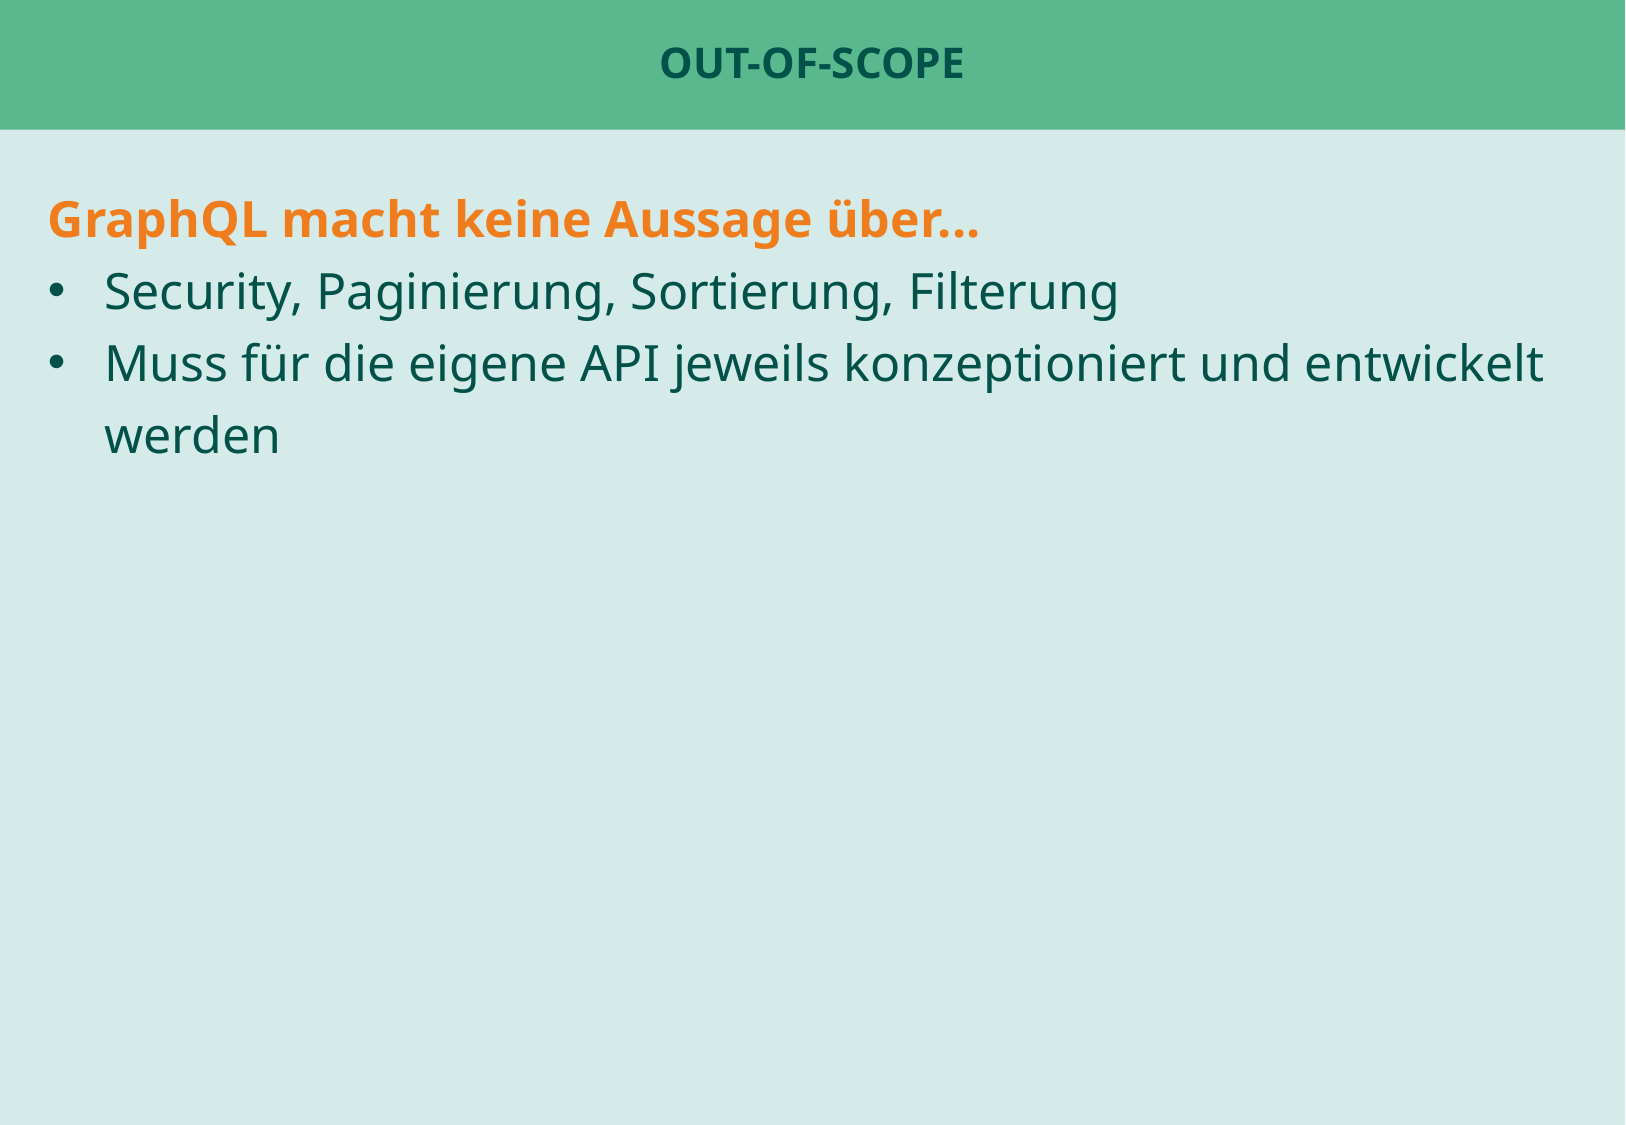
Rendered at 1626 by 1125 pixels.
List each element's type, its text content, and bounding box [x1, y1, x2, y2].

title out-of-scope [0, 0, 1625, 130]
text_box GraphQL macht keine Aussage über... Security, Paginierung, Sortierung, Filterung Muss für die eigene API jeweils konzeptioniert und entwickelt werden [33, 168, 1598, 759]
